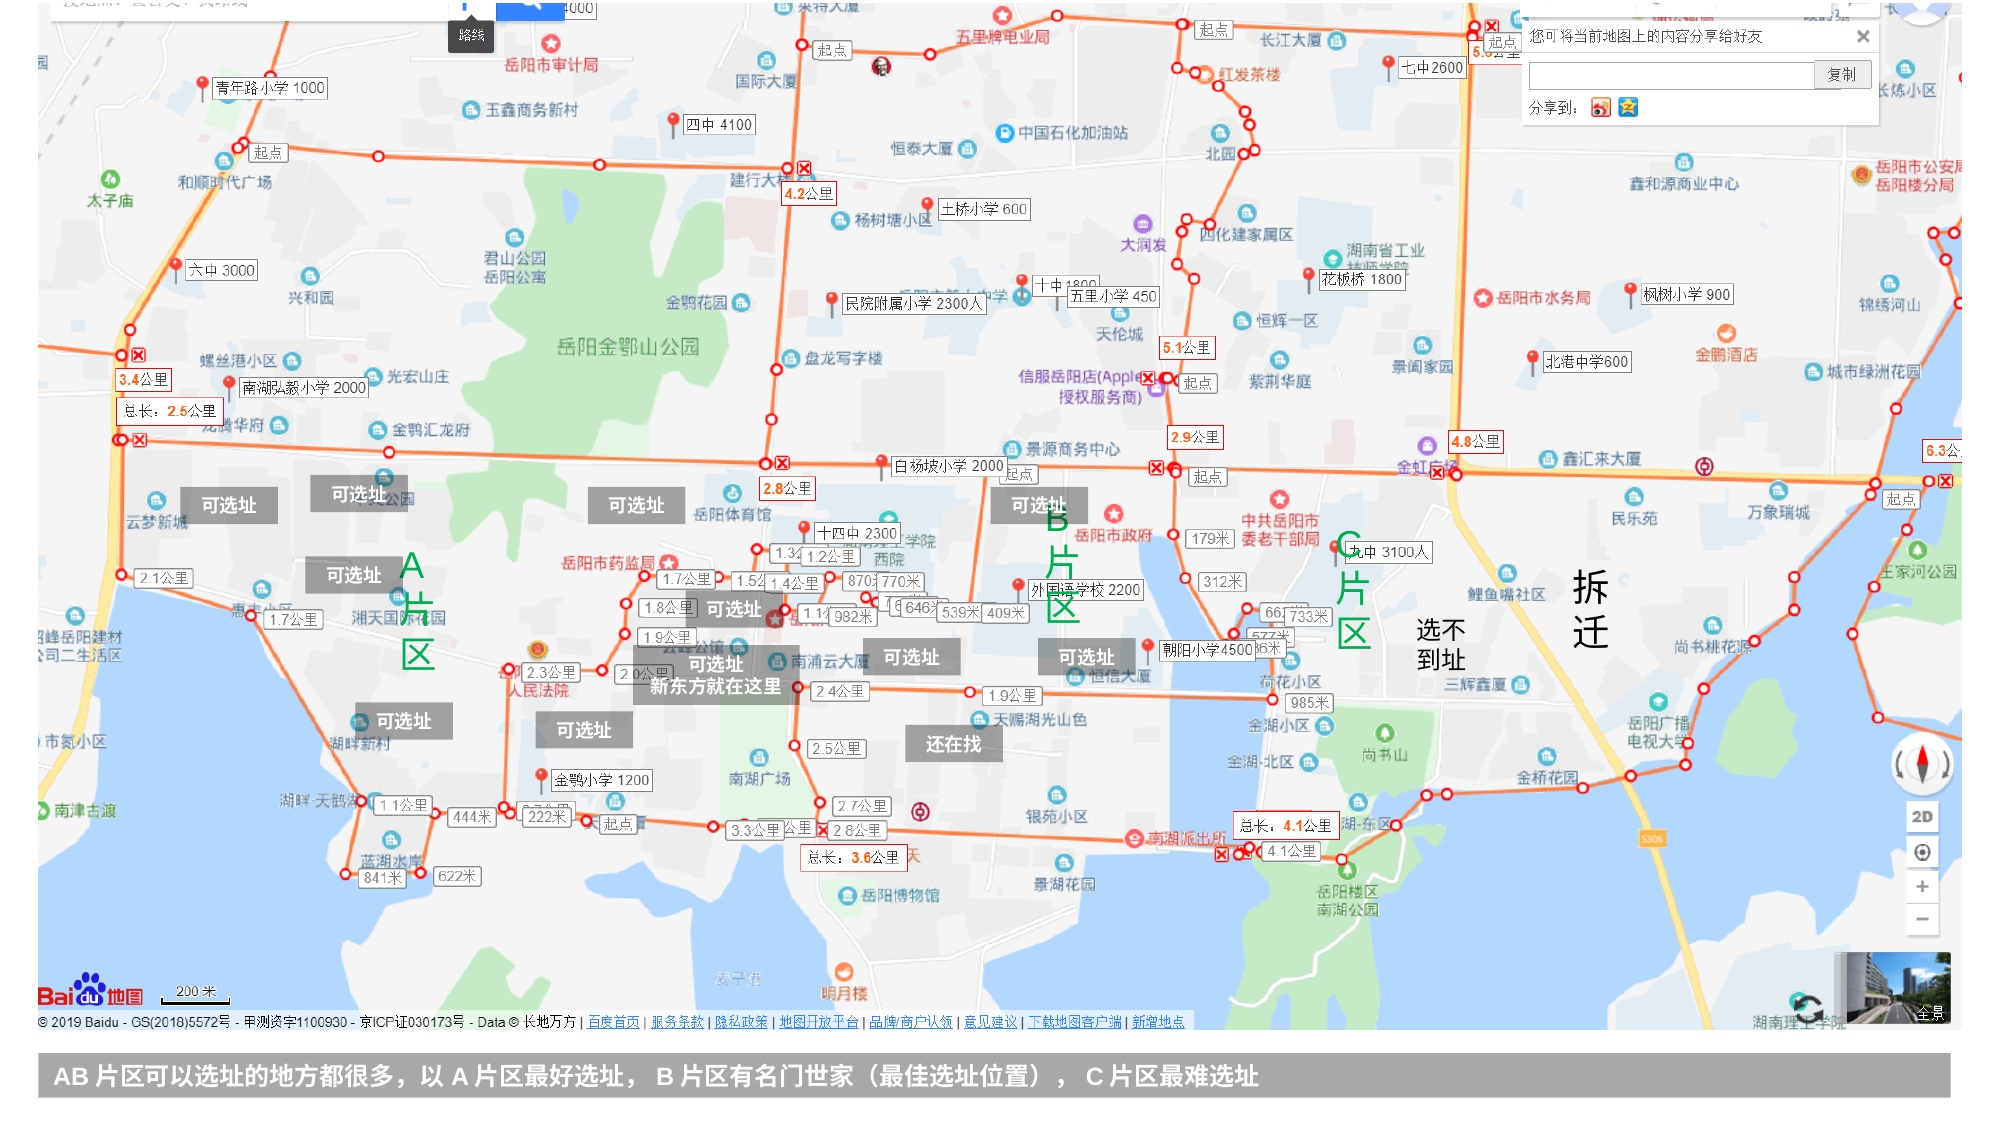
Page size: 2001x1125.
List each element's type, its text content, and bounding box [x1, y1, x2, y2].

text_box AB片区可以选址的地方都很多，以A片区最好选址，B片区有名门世家（最佳选址位置），C片区最难选址 [38, 1053, 1951, 1098]
picture [38, 3, 1962, 1030]
